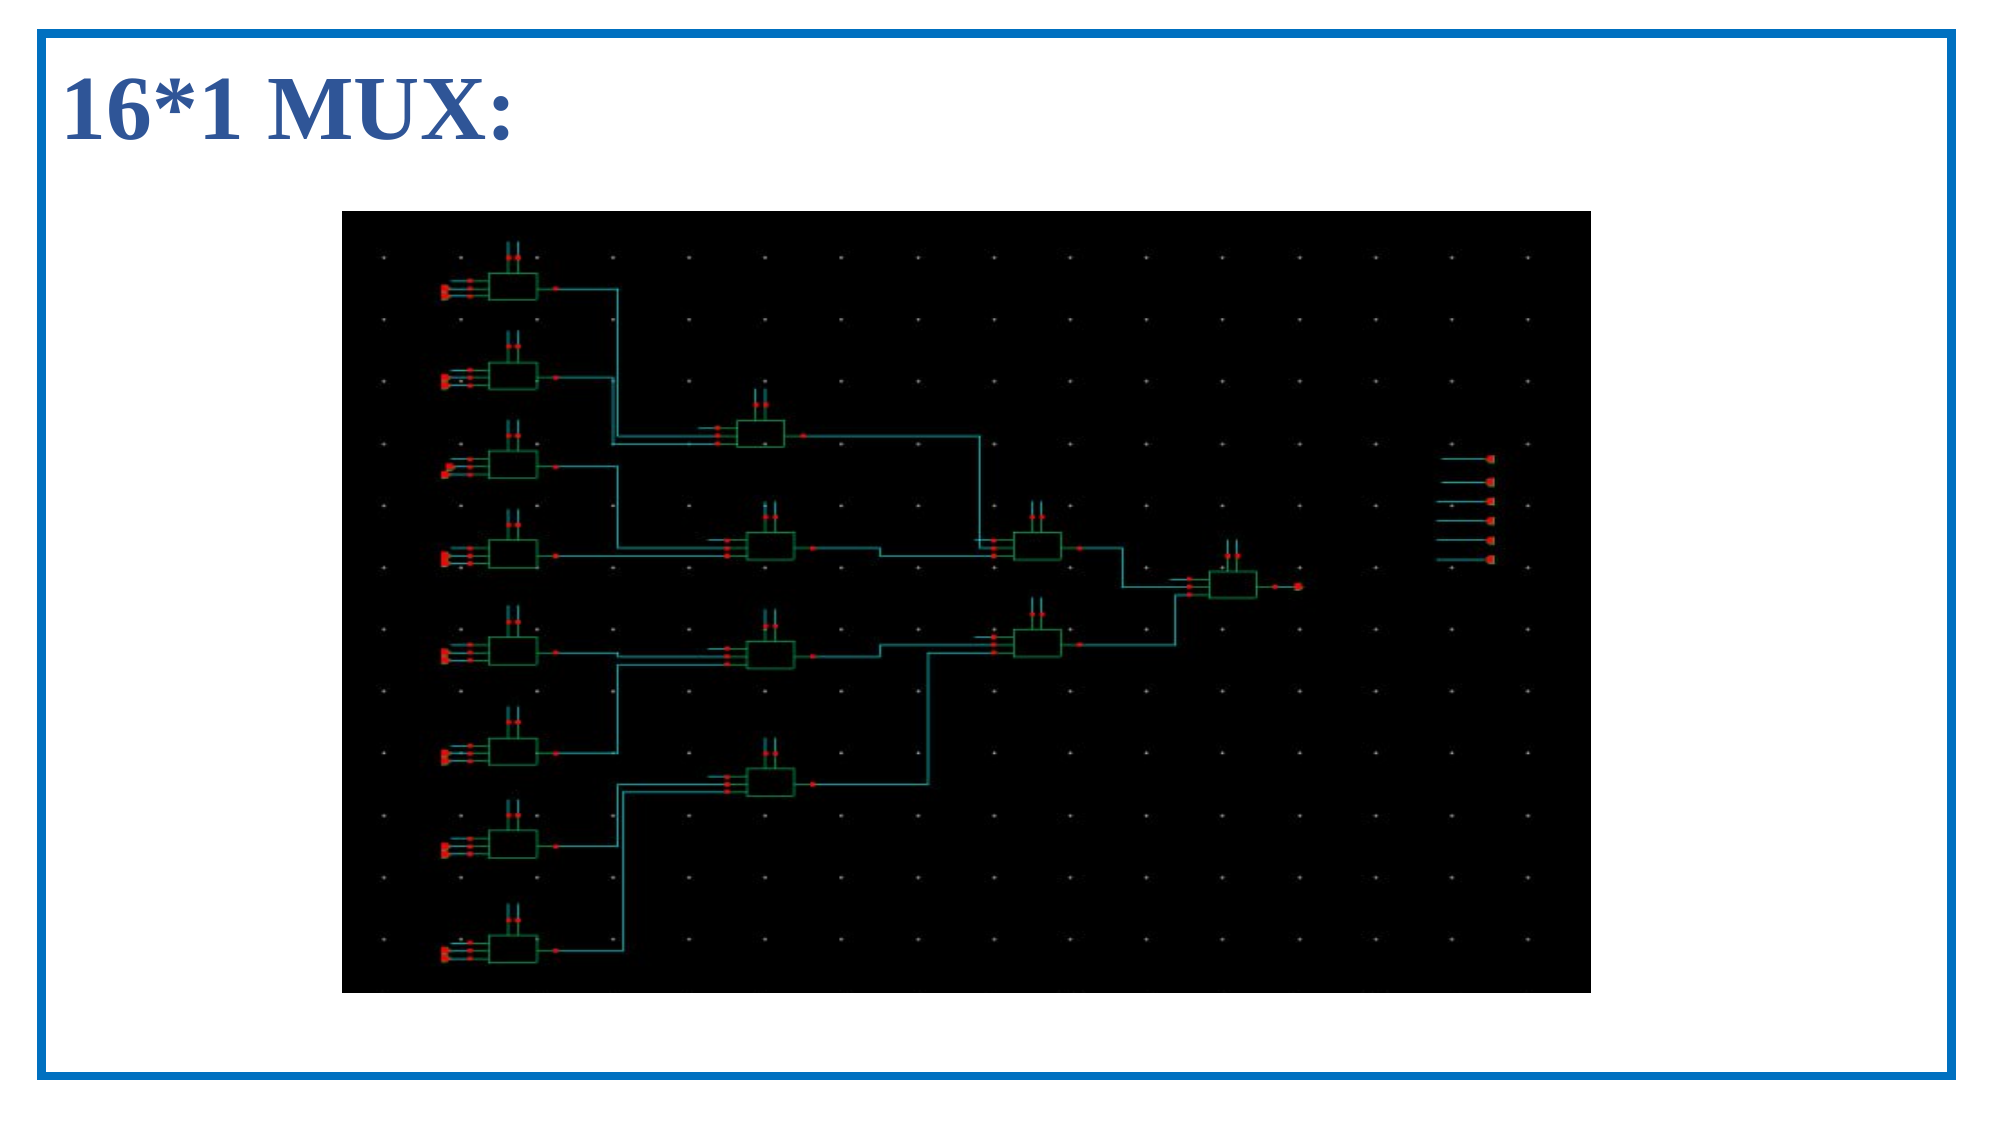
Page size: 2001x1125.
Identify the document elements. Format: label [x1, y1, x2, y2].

text_box [40, 32, 1953, 1077]
picture [342, 211, 1591, 993]
